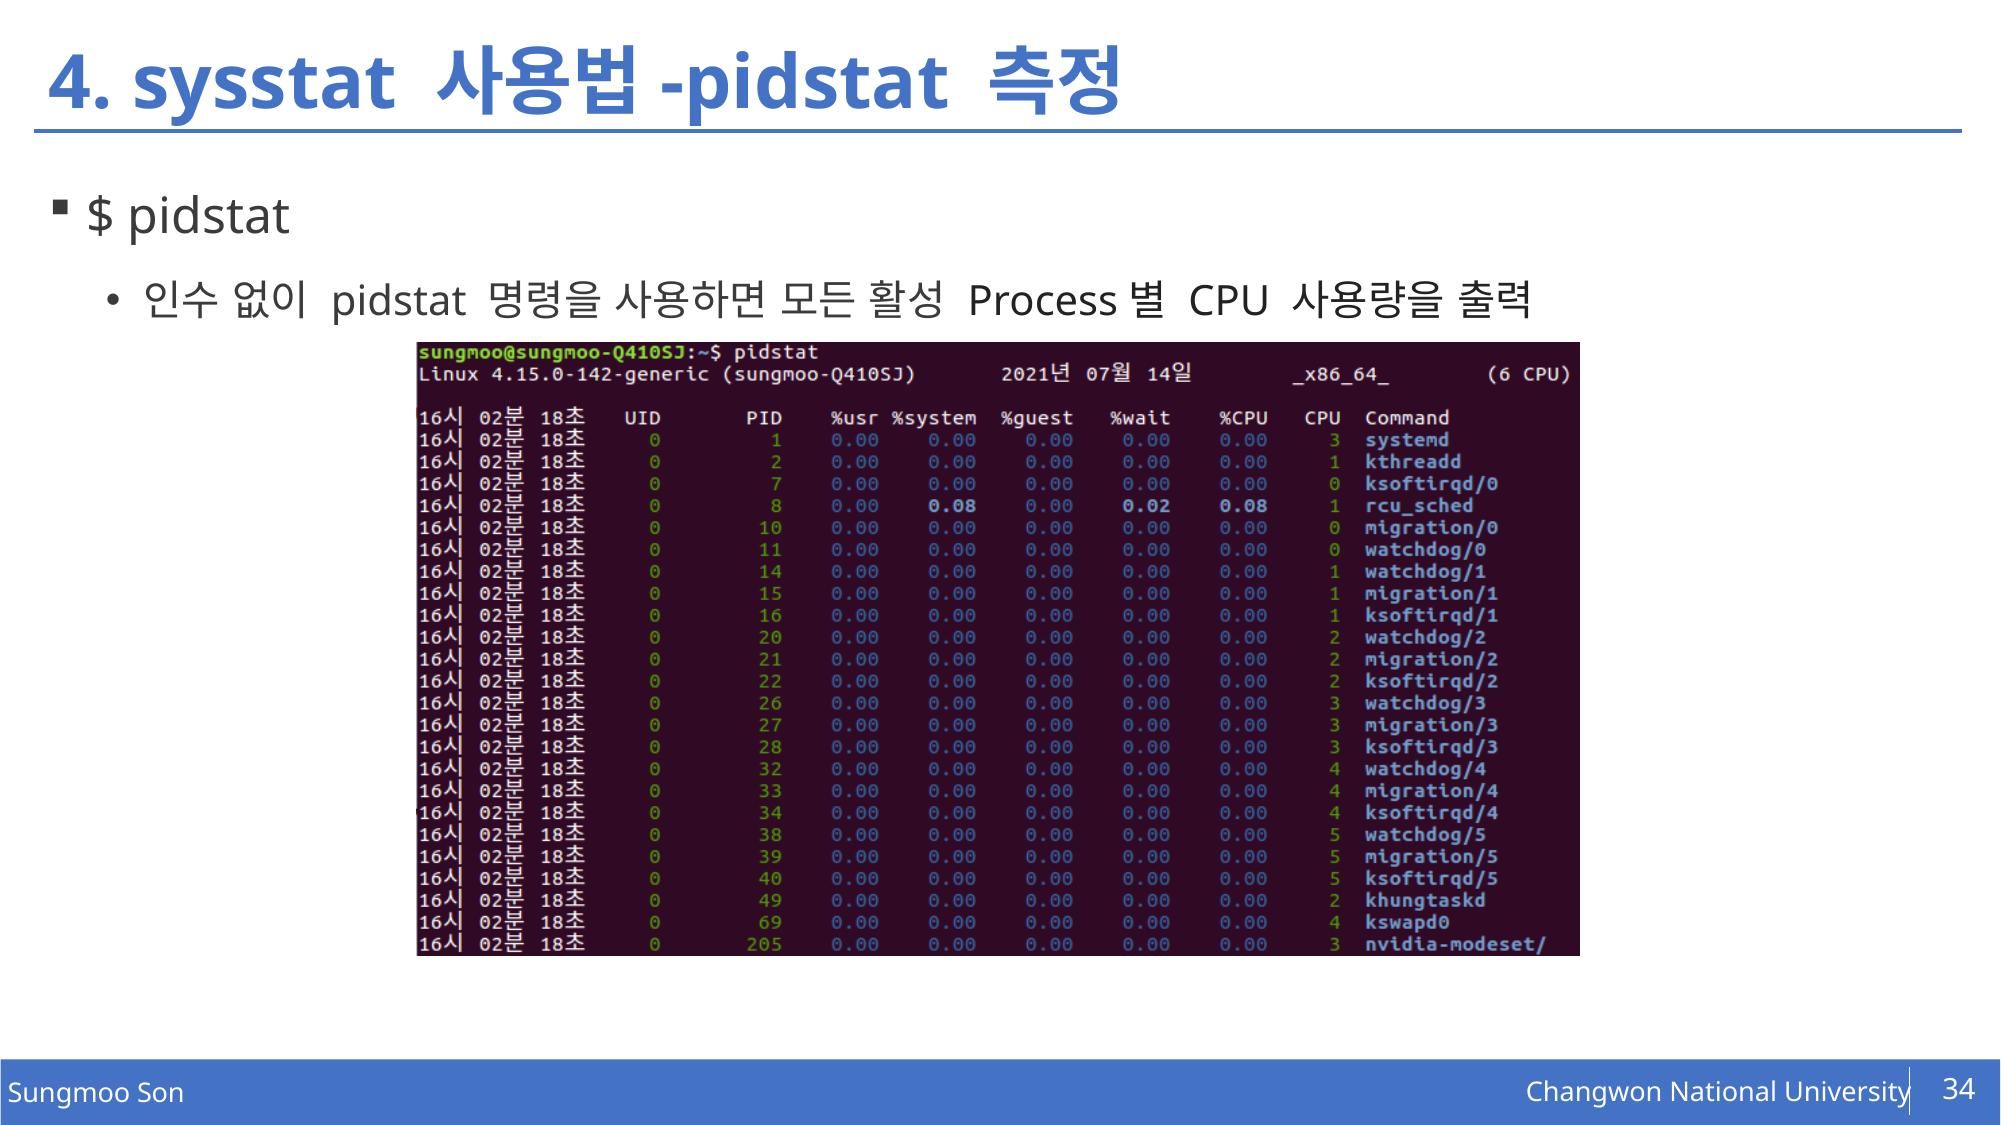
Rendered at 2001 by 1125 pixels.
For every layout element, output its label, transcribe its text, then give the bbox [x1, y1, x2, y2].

slide_number 34 [1922, 1060, 1996, 1121]
title 4. sysstat 사용법-pidstat 측정 [33, 27, 1963, 143]
list $ pidstat 인수 없이 pidstat 명령을 사용하면 모든 활성 Process별 CPU 사용량을 출력 [33, 152, 1963, 997]
picture [416, 342, 1580, 956]
